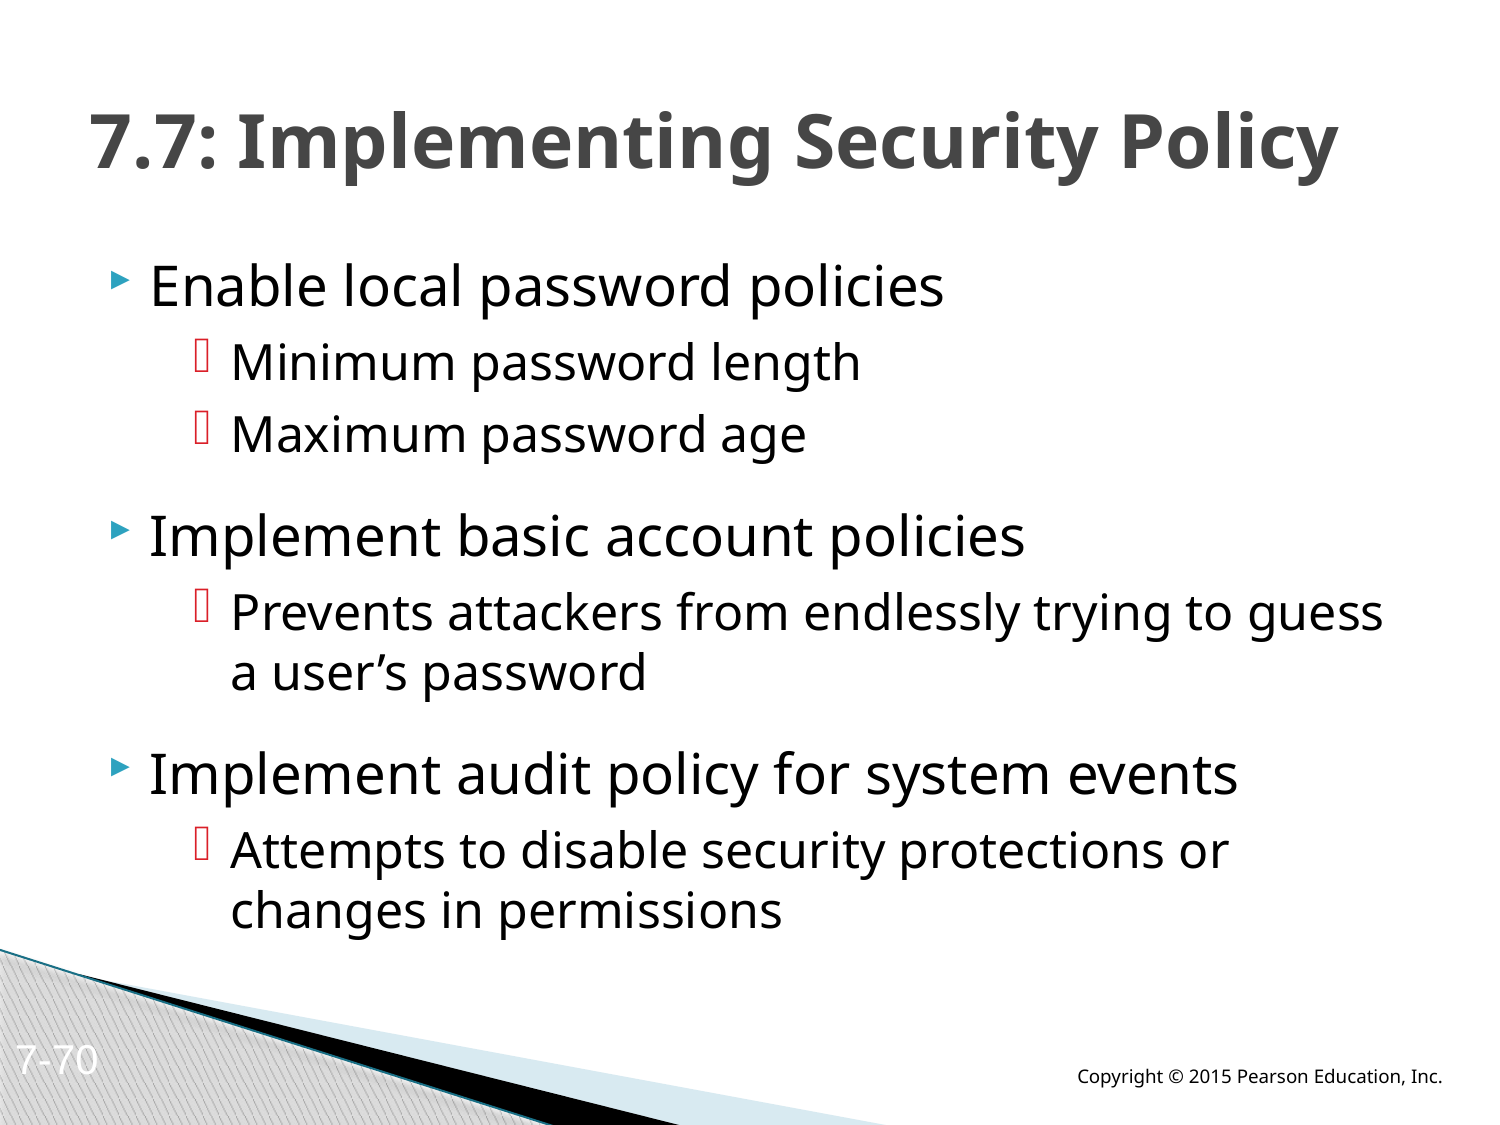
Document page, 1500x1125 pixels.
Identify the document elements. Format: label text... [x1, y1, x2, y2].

title 7.7: Implementing Security Policy [75, 45, 1425, 233]
list Enable local password policies Minimum password length Maximum password age Implement basic account policies Prevents attackers from endlessly trying to guess a user’s password Implement audit policy for system events Attempts to disable security protections or changes in permissions [75, 242, 1425, 986]
slide_number 7-70 [0, 1025, 125, 1085]
